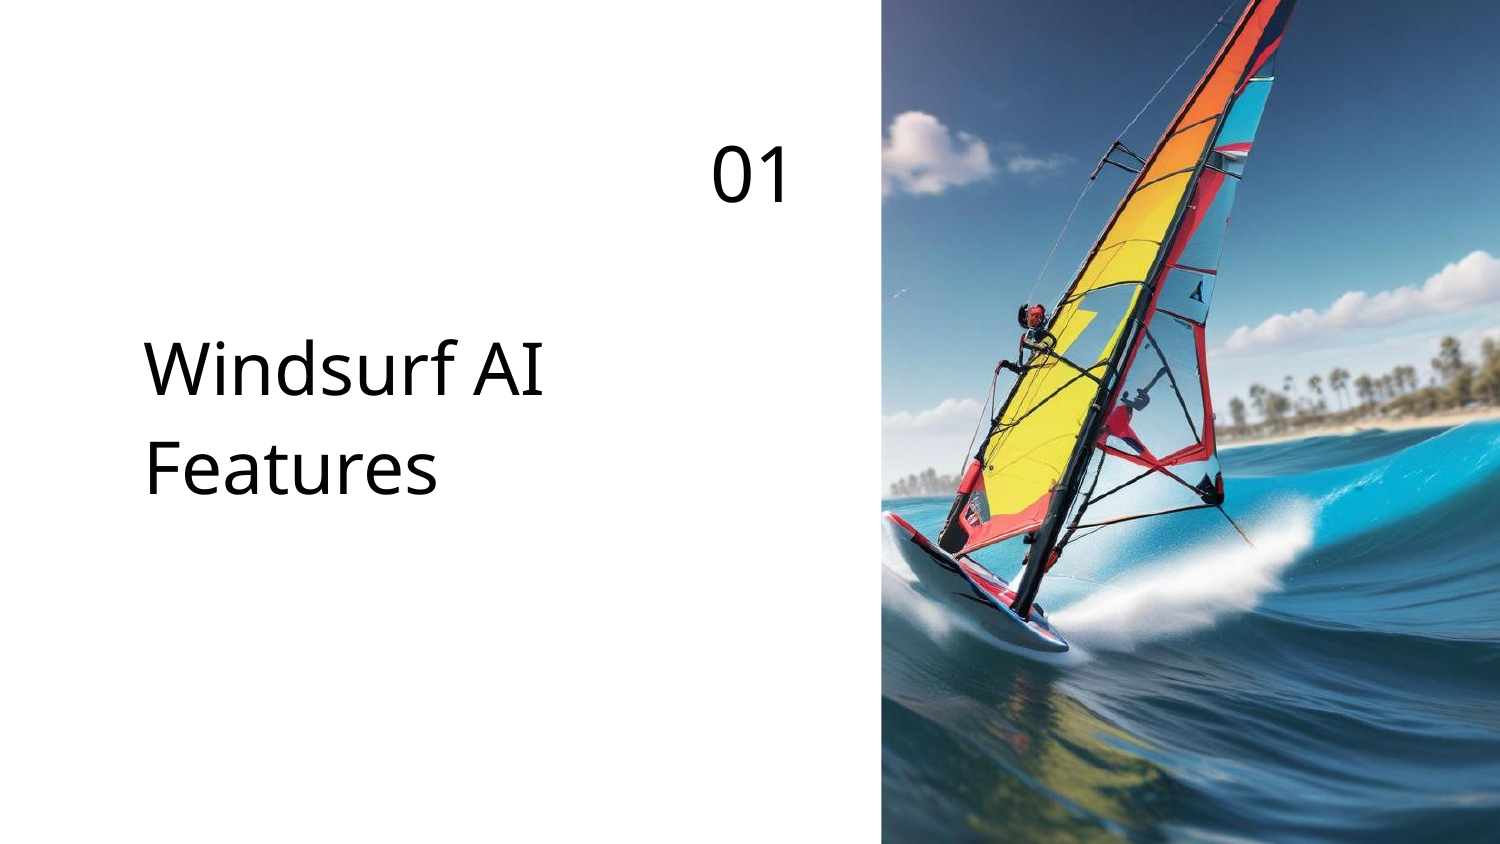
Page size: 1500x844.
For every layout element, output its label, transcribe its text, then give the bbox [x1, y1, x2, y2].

title Windsurf AI Features [128, 300, 844, 532]
title 01 [695, 104, 881, 241]
picture [881, 0, 1500, 844]
